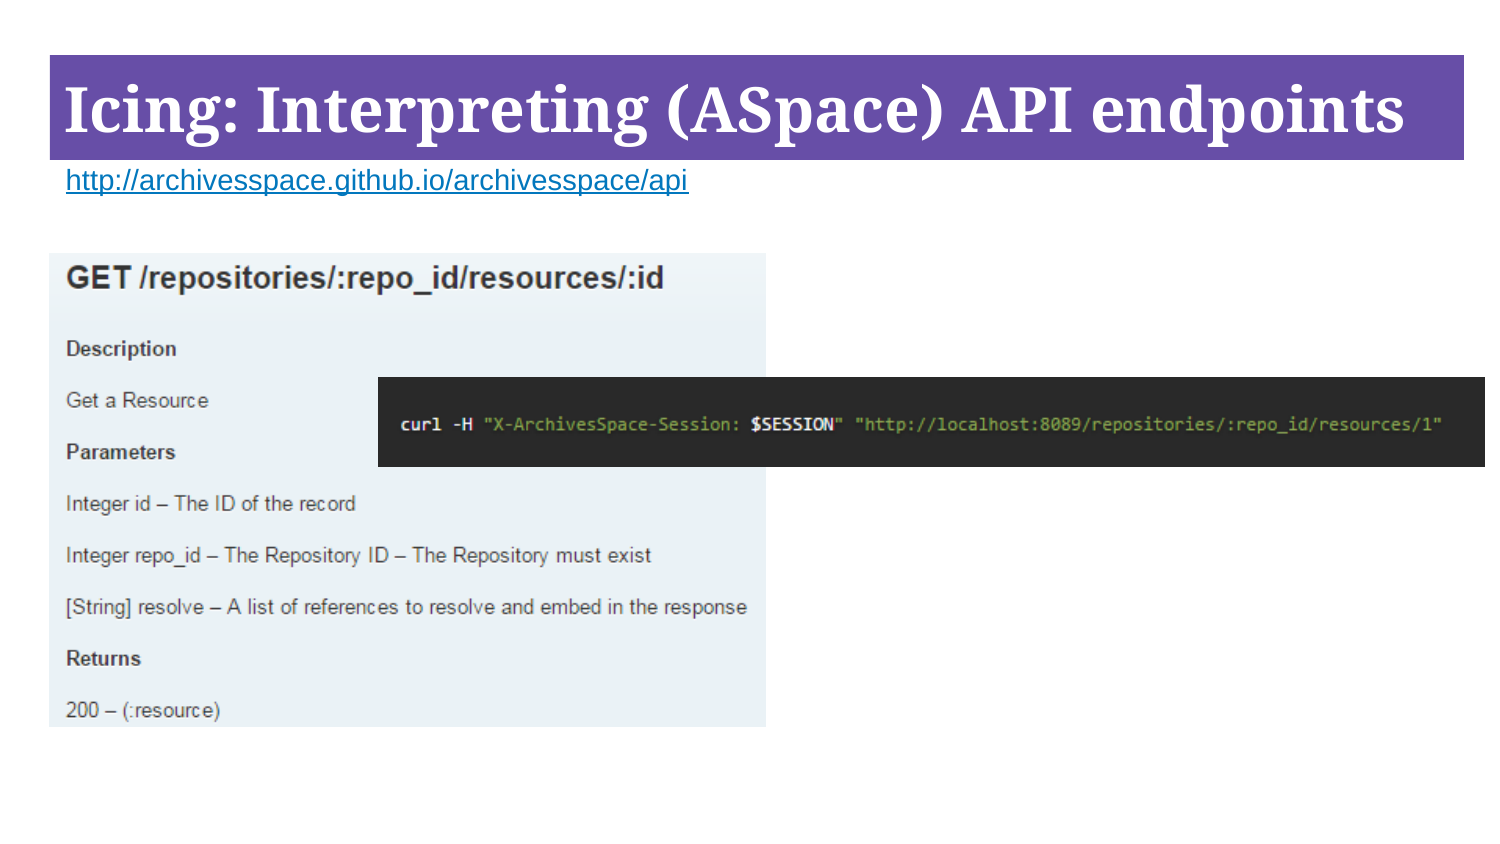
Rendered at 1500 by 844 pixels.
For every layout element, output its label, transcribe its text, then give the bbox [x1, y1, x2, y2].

picture [49, 252, 1485, 727]
text_box http://archivesspace.github.io/archivesspace/api [50, 160, 709, 194]
title Icing: Interpreting (ASpace) API endpoints [49, 55, 1464, 160]
